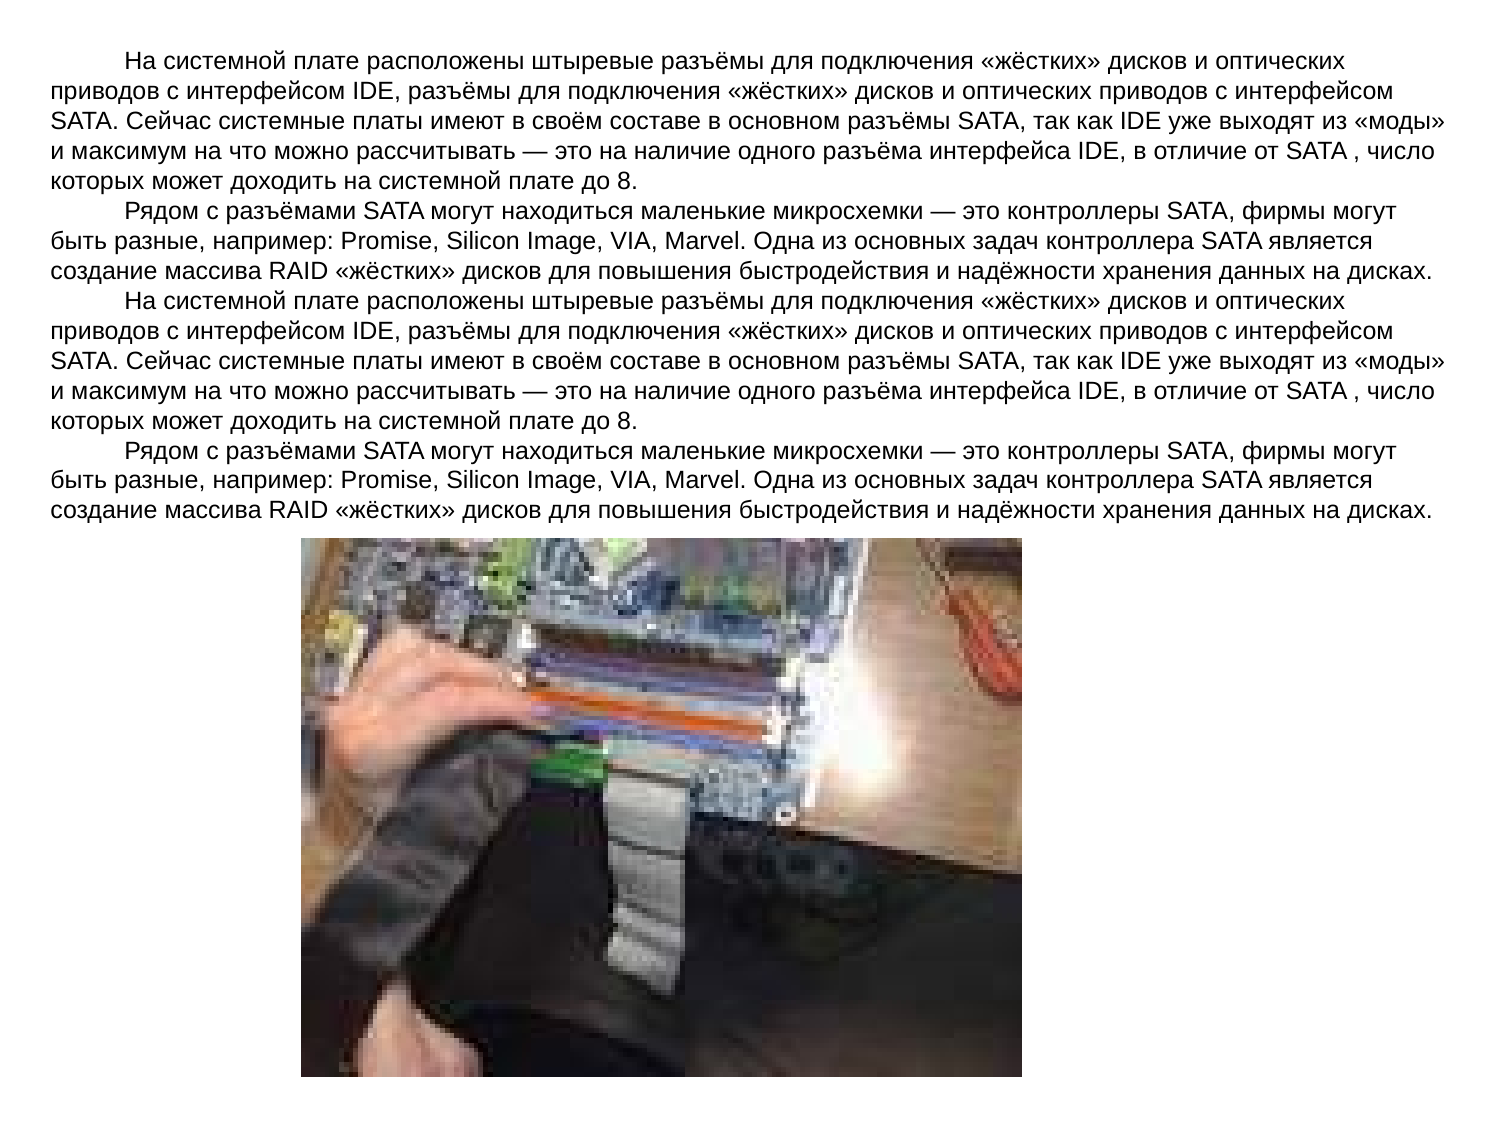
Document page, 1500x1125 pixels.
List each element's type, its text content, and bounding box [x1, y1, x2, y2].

picture [300, 538, 1022, 1078]
text_box На системной плате расположены штыревые разъёмы для подключения «жёстких» дисков и оптических приводов с интерфейсом IDE, разъёмы для подключения «жёстких» дисков и оптических приводов с интерфейсом SATA. Сейчас системные платы имеют в своём составе в основном разъёмы SATA, так как IDE уже выходят из «моды» и максимум на что можно рассчитывать — это на наличие одного разъёма интерфейса IDE, в отличие от SATA , число которых может доходить на системной плате до 8. Рядом с разъёмами SATA могут находиться маленькие микросхемки — это контроллеры SATA, фирмы могут быть разные, например: Promise, Silicon Image, VIA, Marvel. Одна из основных задач контроллера SATA является создание массива RAID «жёстких» дисков для повышения быстродействия и надёжности хранения данных на дисках. На системной плате расположены штыревые разъёмы для подключения «жёстких» дисков и оптических приводов с интерфейсом IDE, разъёмы для подключения «жёстких» дисков и оптических приводов с интерфейсом SATA. Сейчас системные платы имеют в своём составе в основном разъёмы SATA, так как IDE уже выходят из «моды» и максимум на что можно рассчитывать — это на наличие одного разъёма интерфейса IDE, в отличие от SATA , число которых может доходить на системной плате до 8. Рядом с разъёмами SATA могут находиться маленькие микросхемки — это контроллеры SATA, фирмы могут быть разные, например: Promise, Silicon Image, VIA, Marvel. Одна из основных задач контроллера SATA является создание массива RAID «жёстких» дисков для повышения быстродействия и надёжности хранения данных на дисках. [35, 37, 1465, 577]
